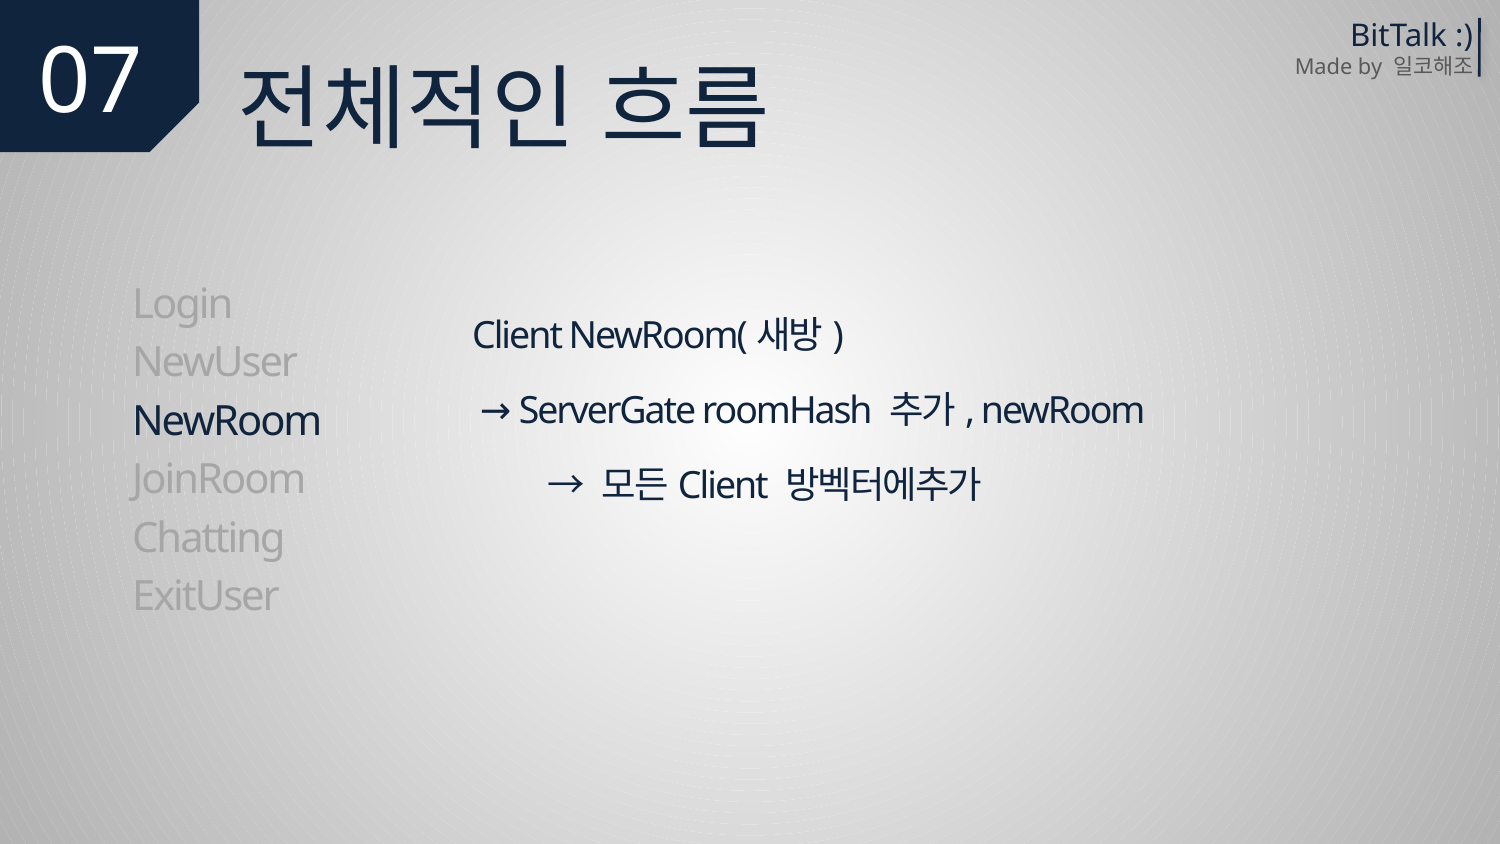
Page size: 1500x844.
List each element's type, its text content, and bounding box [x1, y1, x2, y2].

text_box 07 [23, 0, 176, 153]
text_box [176, 0, 202, 129]
text_box [0, 0, 152, 155]
text_box Client NewRoom(새방) → ServerGate roomHash 추가, newRoom → 모든Client 방벡터에추가 [457, 281, 1395, 645]
text_box 전체적인 흐름 [222, 28, 1458, 181]
text_box Login NewUser NewRoom JoinRoom Chatting ExitUser [117, 210, 375, 692]
text_box BitTalk :) Made by 일코해조 [1265, 0, 1489, 94]
